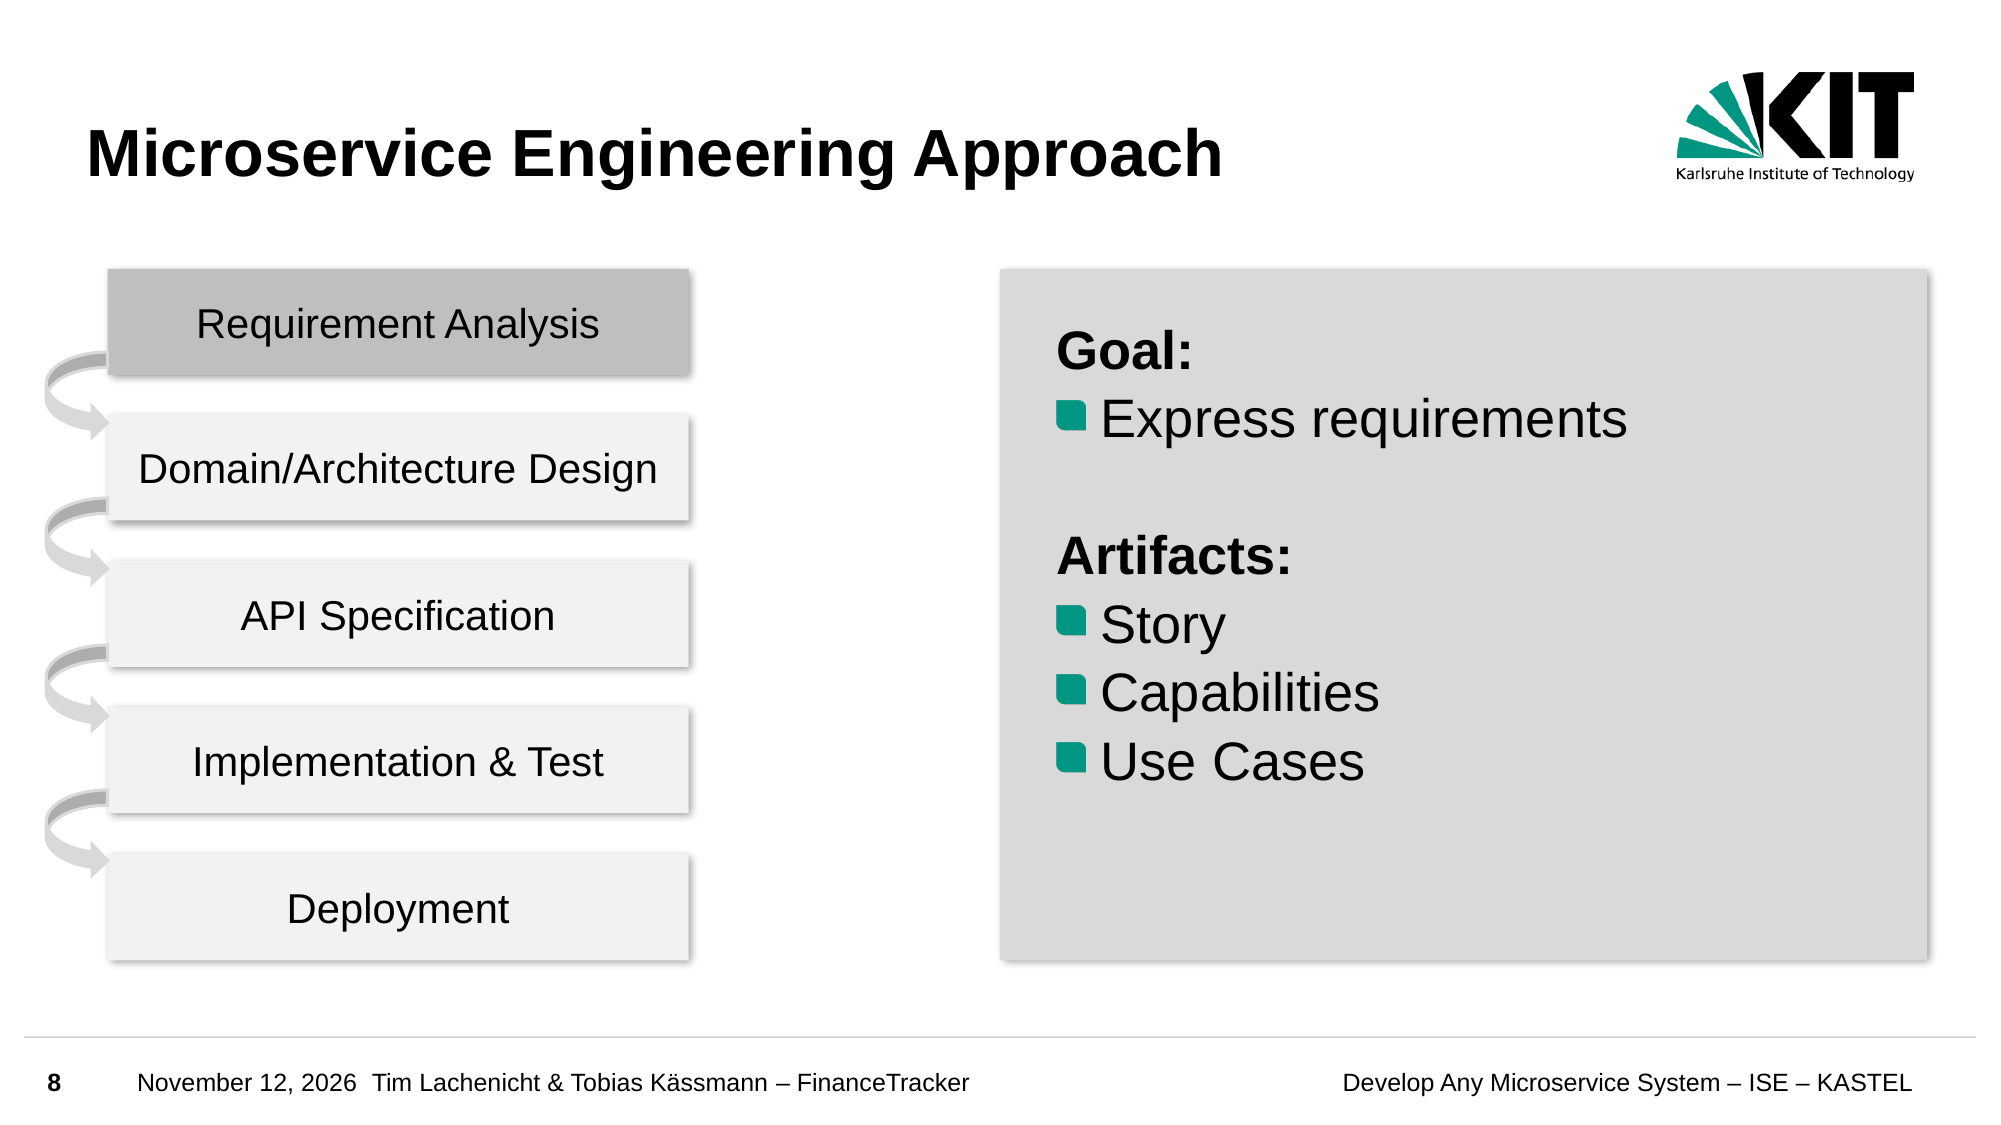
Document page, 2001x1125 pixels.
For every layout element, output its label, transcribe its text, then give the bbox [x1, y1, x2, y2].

text_box Domain/Architecture Design [107, 413, 690, 521]
text_box Requirement Analysis [107, 268, 690, 376]
picture [1056, 400, 1086, 434]
text_box [45, 496, 110, 586]
picture [1056, 605, 1086, 639]
text_box [45, 643, 110, 733]
text_box [45, 350, 110, 440]
text_box Deployment [107, 853, 690, 961]
text_box [45, 788, 110, 878]
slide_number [137, 1038, 362, 1125]
slide_number 8 [47, 1038, 119, 1125]
picture [1677, 72, 1914, 182]
picture [1056, 742, 1086, 776]
picture [1056, 674, 1086, 708]
text_box Implementation & Test [107, 706, 690, 814]
text_box [999, 268, 1928, 961]
text_box API Specification [107, 560, 690, 668]
list Goal: Express requirements Artifacts: Story Capabilities Use Cases [1056, 322, 1837, 906]
title Microservice Engineering Approach [86, 64, 1589, 191]
